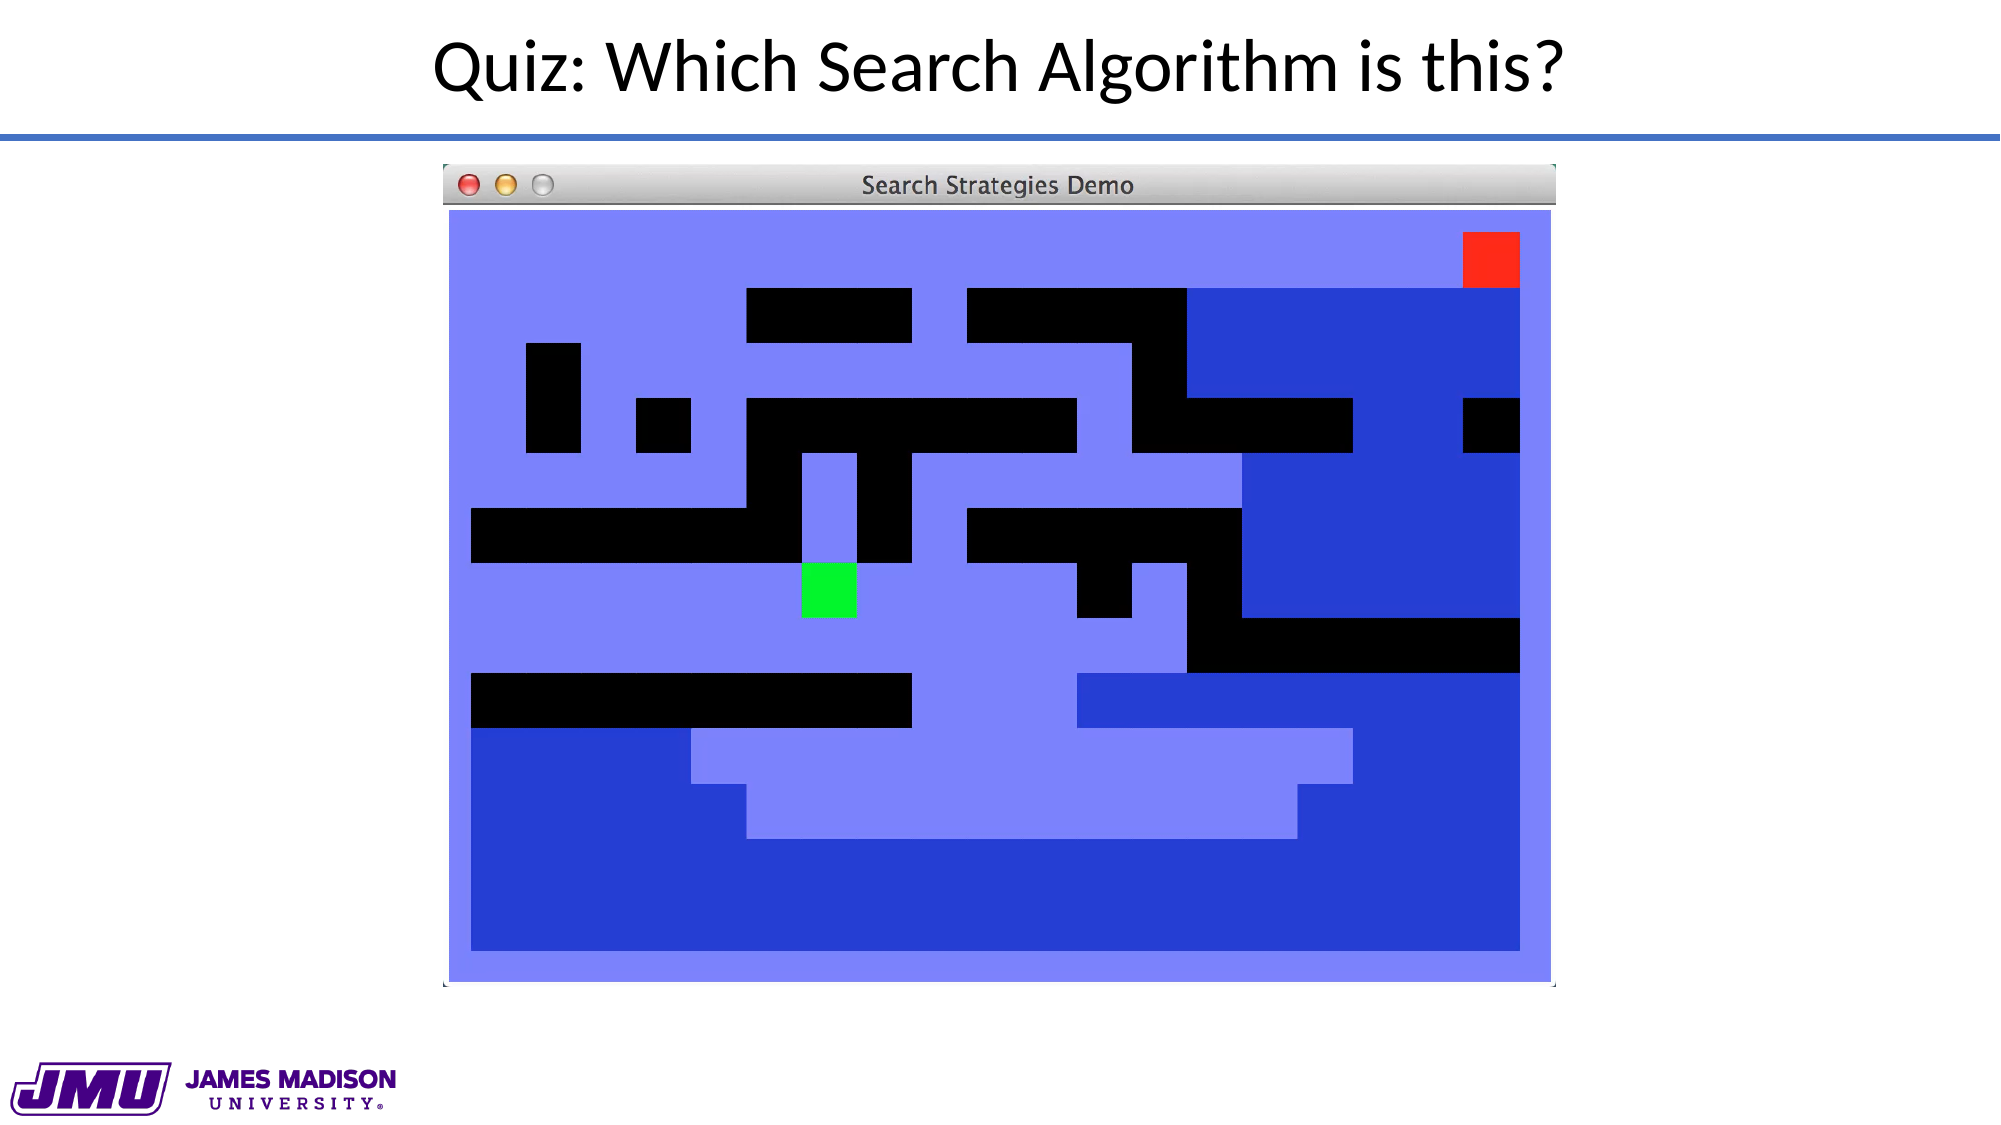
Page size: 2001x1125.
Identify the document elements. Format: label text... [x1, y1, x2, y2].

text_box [443, 164, 1557, 988]
title Quiz: Which Search Algorithm is this? [0, 0, 2000, 137]
picture [0, 1042, 410, 1125]
